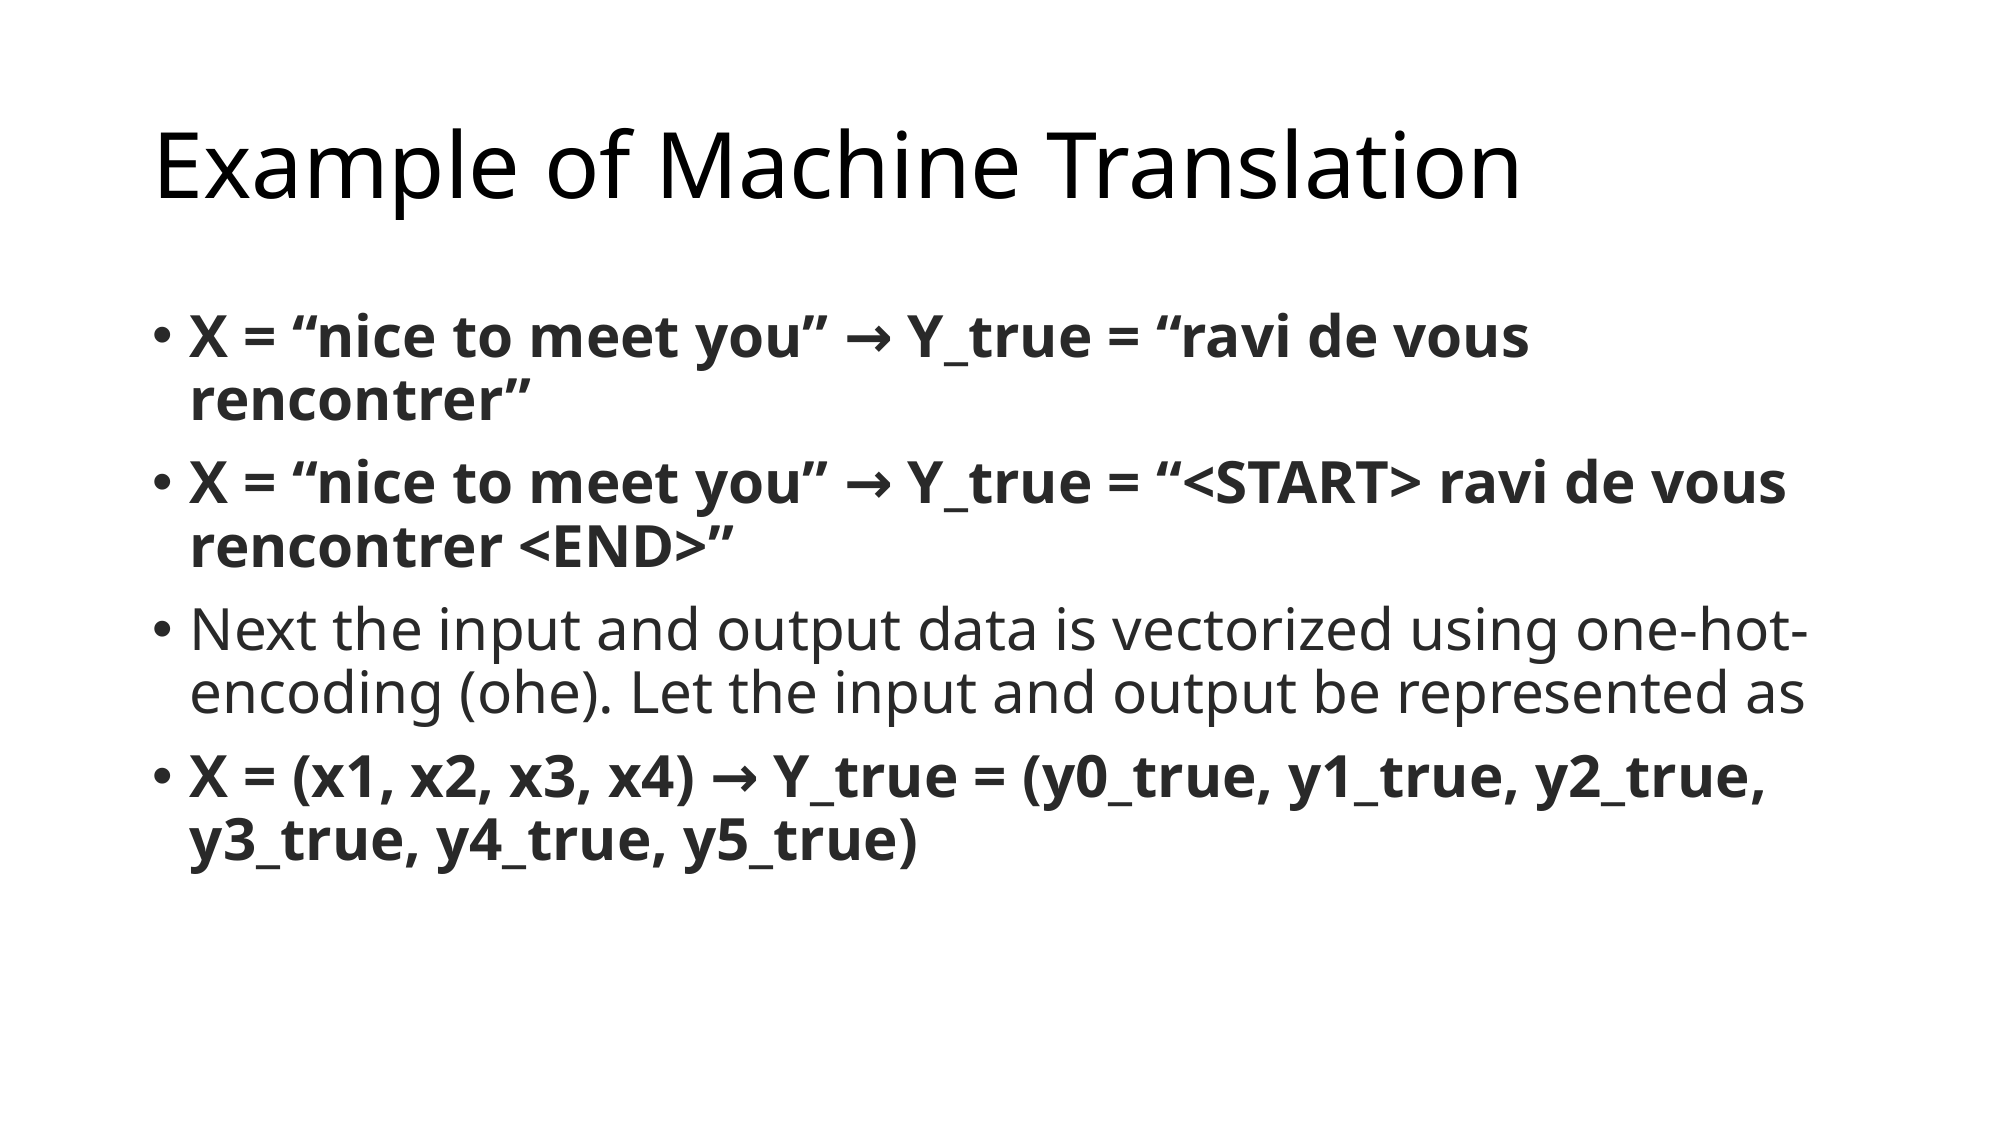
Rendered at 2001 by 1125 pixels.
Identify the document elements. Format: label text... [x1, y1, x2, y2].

title Example of Machine Translation [137, 59, 1863, 278]
list X = “nice to meet you” → Y_true = “ravi de vous rencontrer” X = “nice to meet you” → Y_true = “<START> ravi de vous rencontrer <END>” Next the input and output data is vectorized using one-hot-encoding (ohe). Let the input and output be represented as X = (x1, x2, x3, x4) → Y_true = (y0_true, y1_true, y2_true, y3_true, y4_true, y5_true) [137, 299, 1863, 1014]
